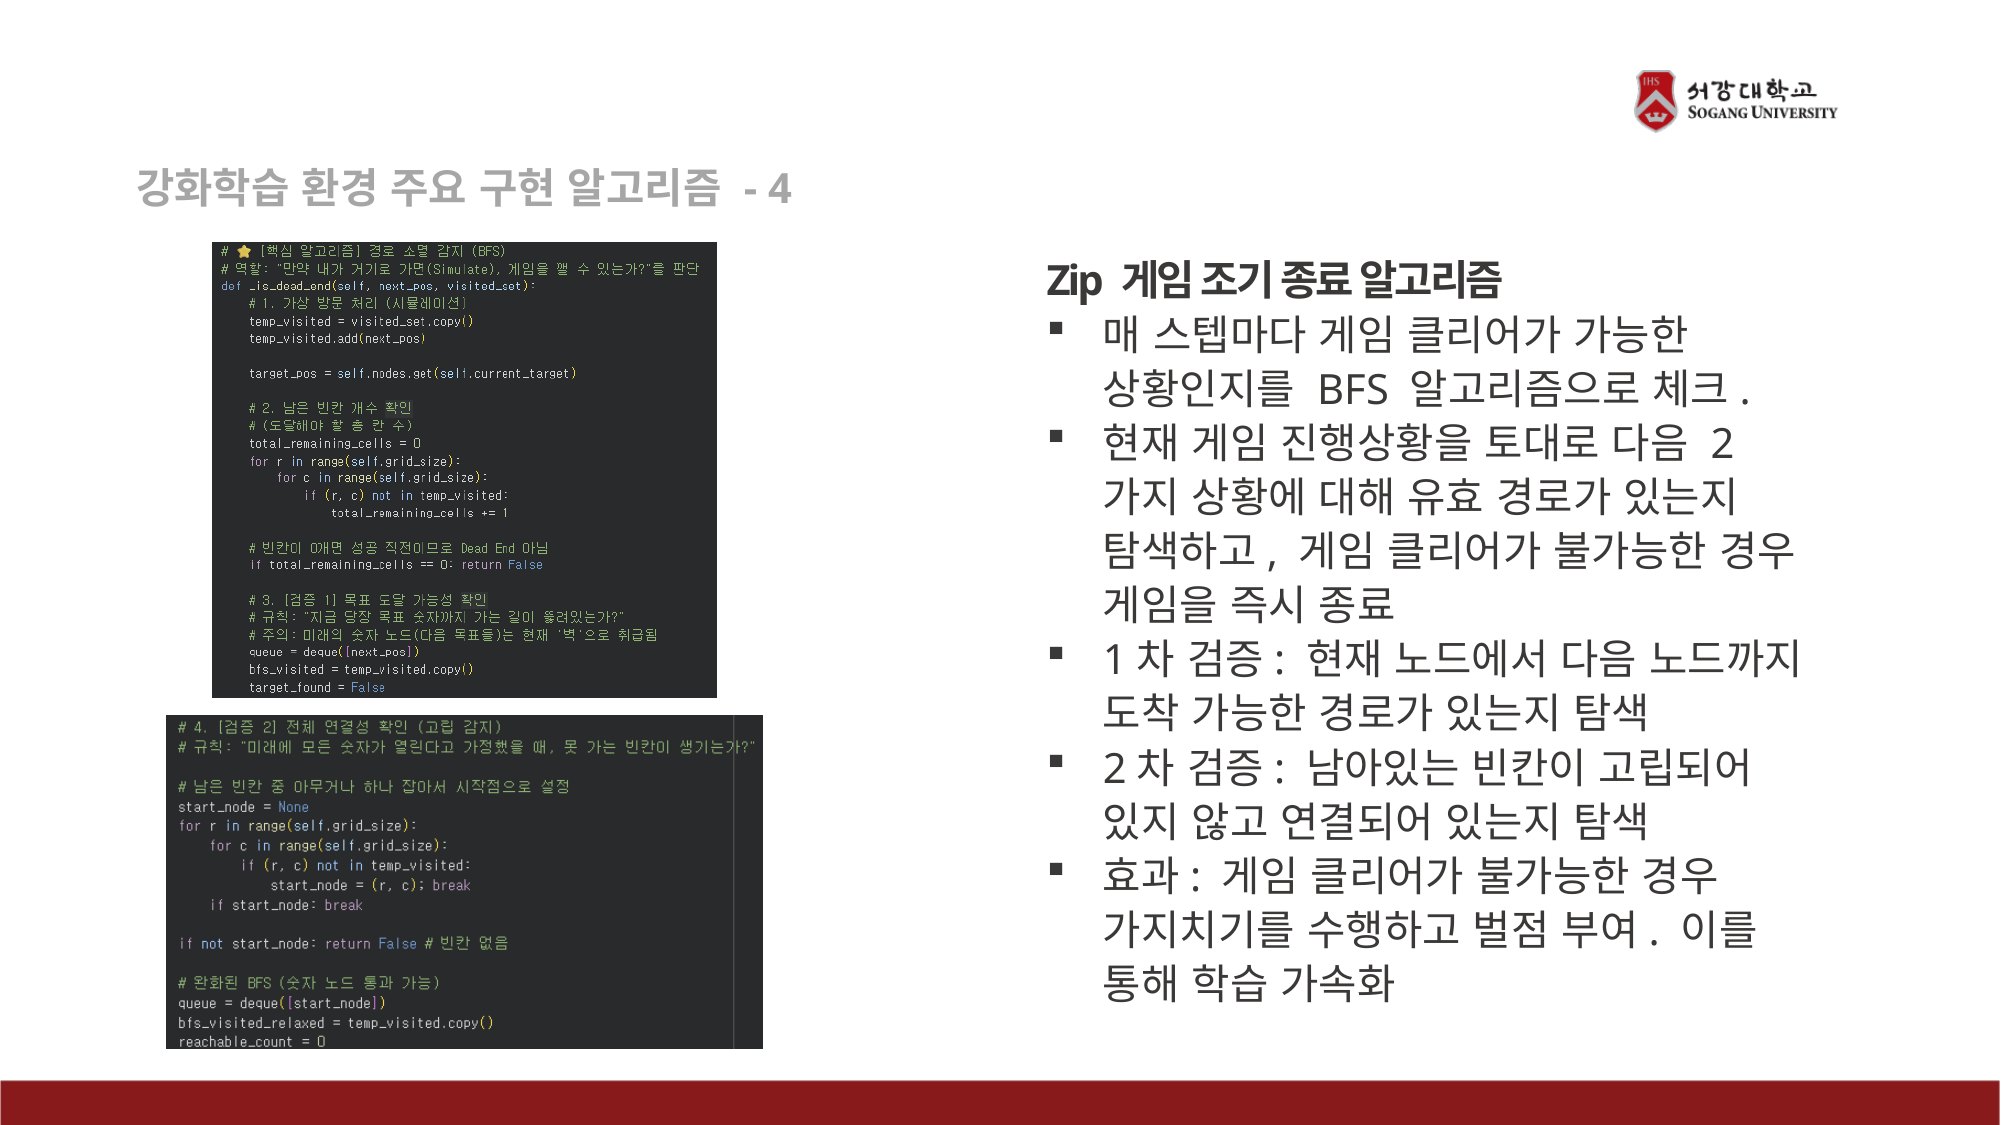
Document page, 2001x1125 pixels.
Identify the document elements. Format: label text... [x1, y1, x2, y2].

text_box Zip 게임 조기 종료 알고리즘 매 스텝마다 게임 클리어가 가능한 상황인지를 BFS 알고리즘으로 체크. 현재 게임 진행상황을 토대로 다음 2가지 상황에 대해 유효 경로가 있는지 탐색하고, 게임 클리어가 불가능한 경우 게임을 즉시 종료 1차 검증: 현재 노드에서 다음 노드까지 도착 가능한 경로가 있는지 탐색 2차 검증: 남아있는 빈칸이 고립되어 있지 않고 연결되어 있는지 탐색 효과: 게임 클리어가 불가능한 경우 가지치기를 수행하고 벌점 부여. 이를 통해 학습 가속화 [1031, 242, 1835, 1016]
picture [0, 70, 2000, 1125]
text_box 강화학습 환경 주요 구현 알고리즘 - 4 [121, 153, 1835, 219]
